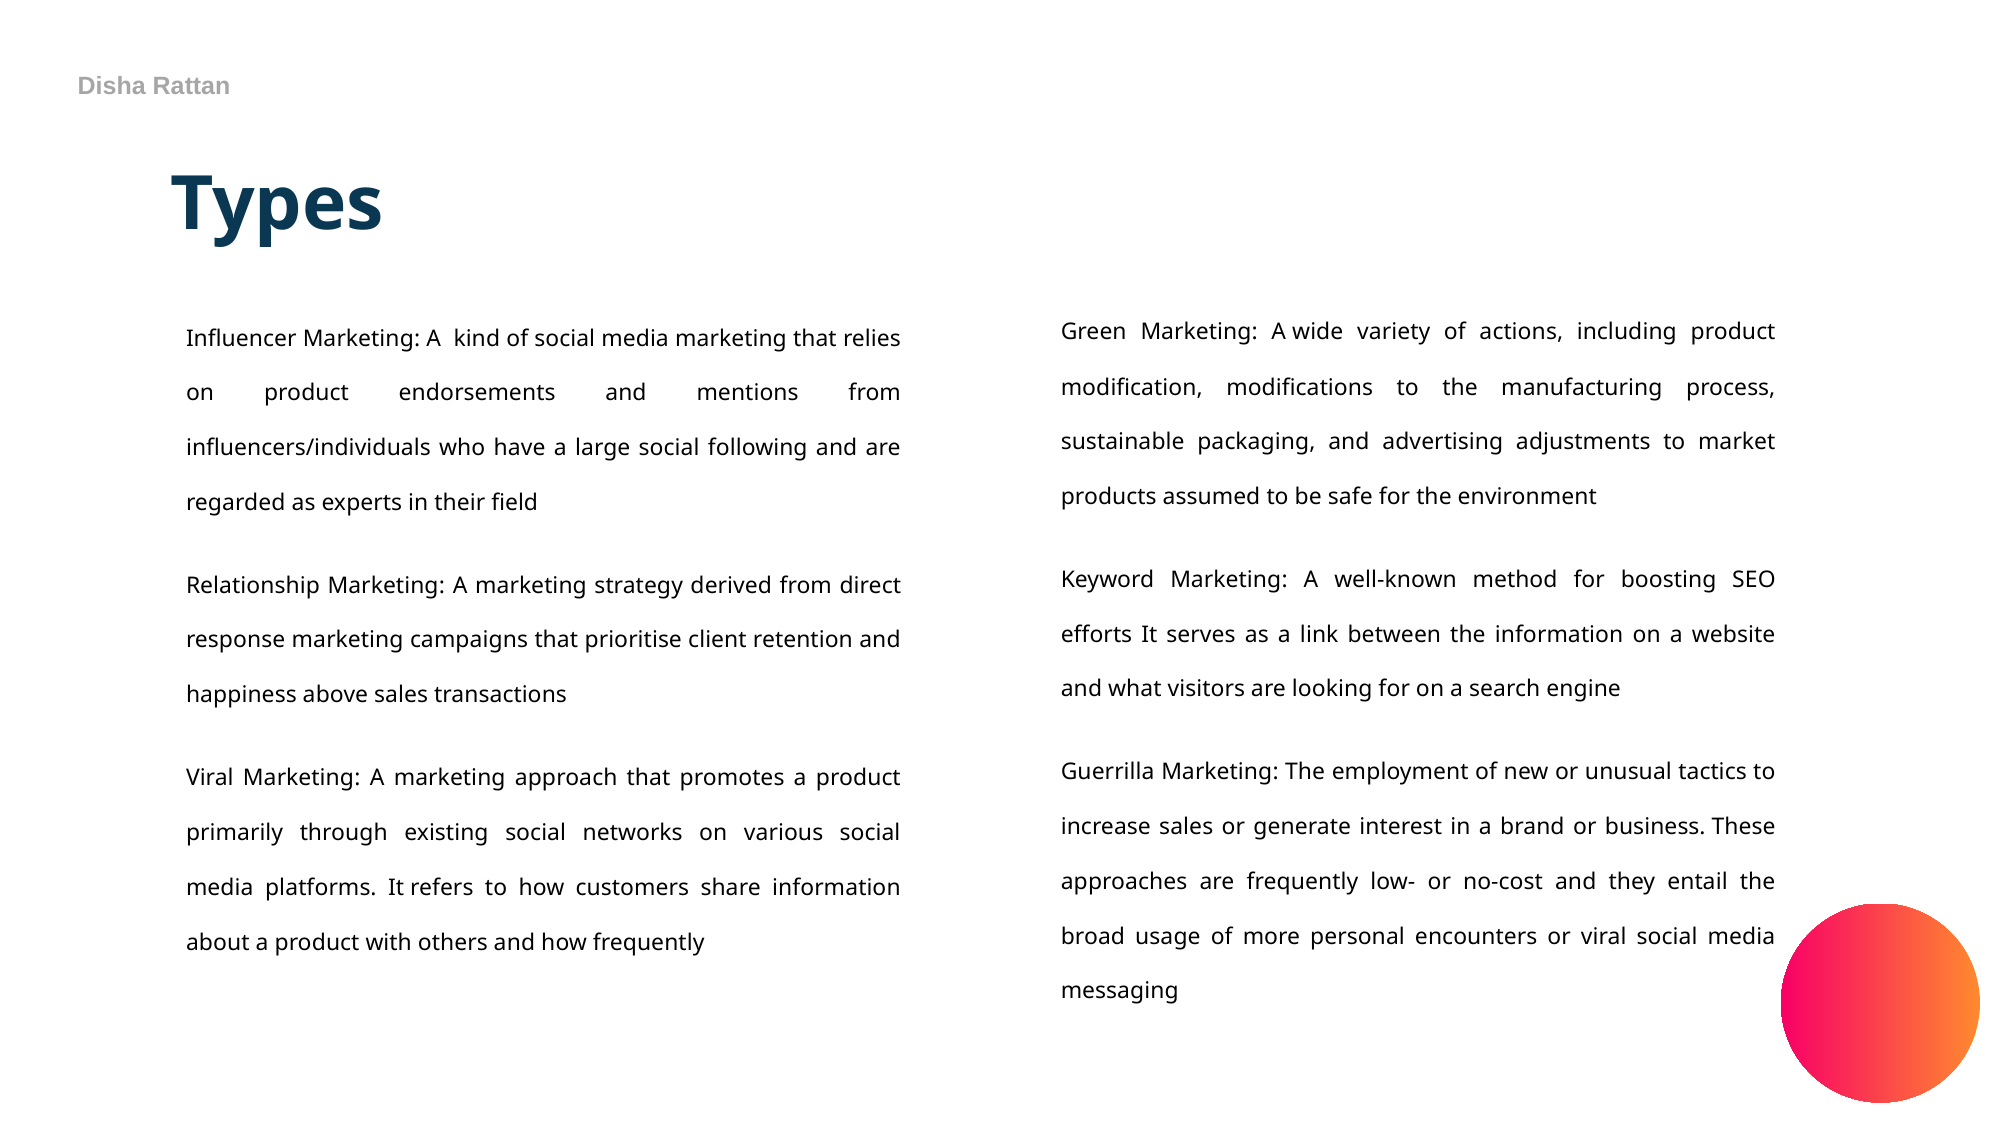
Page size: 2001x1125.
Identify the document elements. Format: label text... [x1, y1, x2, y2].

text_box [1781, 903, 1981, 1103]
text_box Types [162, 147, 1340, 252]
text_box Influencer Marketing: A kind of social media marketing that relies on product endorsements and mentions from influencers/individuals who have a large social following and are regarded as experts in their field Relationship Marketing: A marketing strategy derived from direct response marketing campaigns that prioritise client retention and happiness above sales transactions Viral Marketing: A marketing approach that promotes a product primarily through existing social networks on various social media platforms. It refers to how customers share information about a product with others and how frequently [178, 288, 910, 962]
text_box Green Marketing: A wide variety of actions, including product modification, modifications to the manufacturing process, sustainable packaging, and advertising adjustments to market products assumed to be safe for the environment Keyword Marketing: A well-known method for boosting SEO efforts It serves as a link between the information on a website and what visitors are looking for on a search engine Guerrilla Marketing: The employment of new or unusual tactics to increase sales or generate interest in a brand or business. These approaches are frequently low- or no-cost and they entail the broad usage of more personal encounters or viral social media messaging [1053, 282, 1784, 1011]
